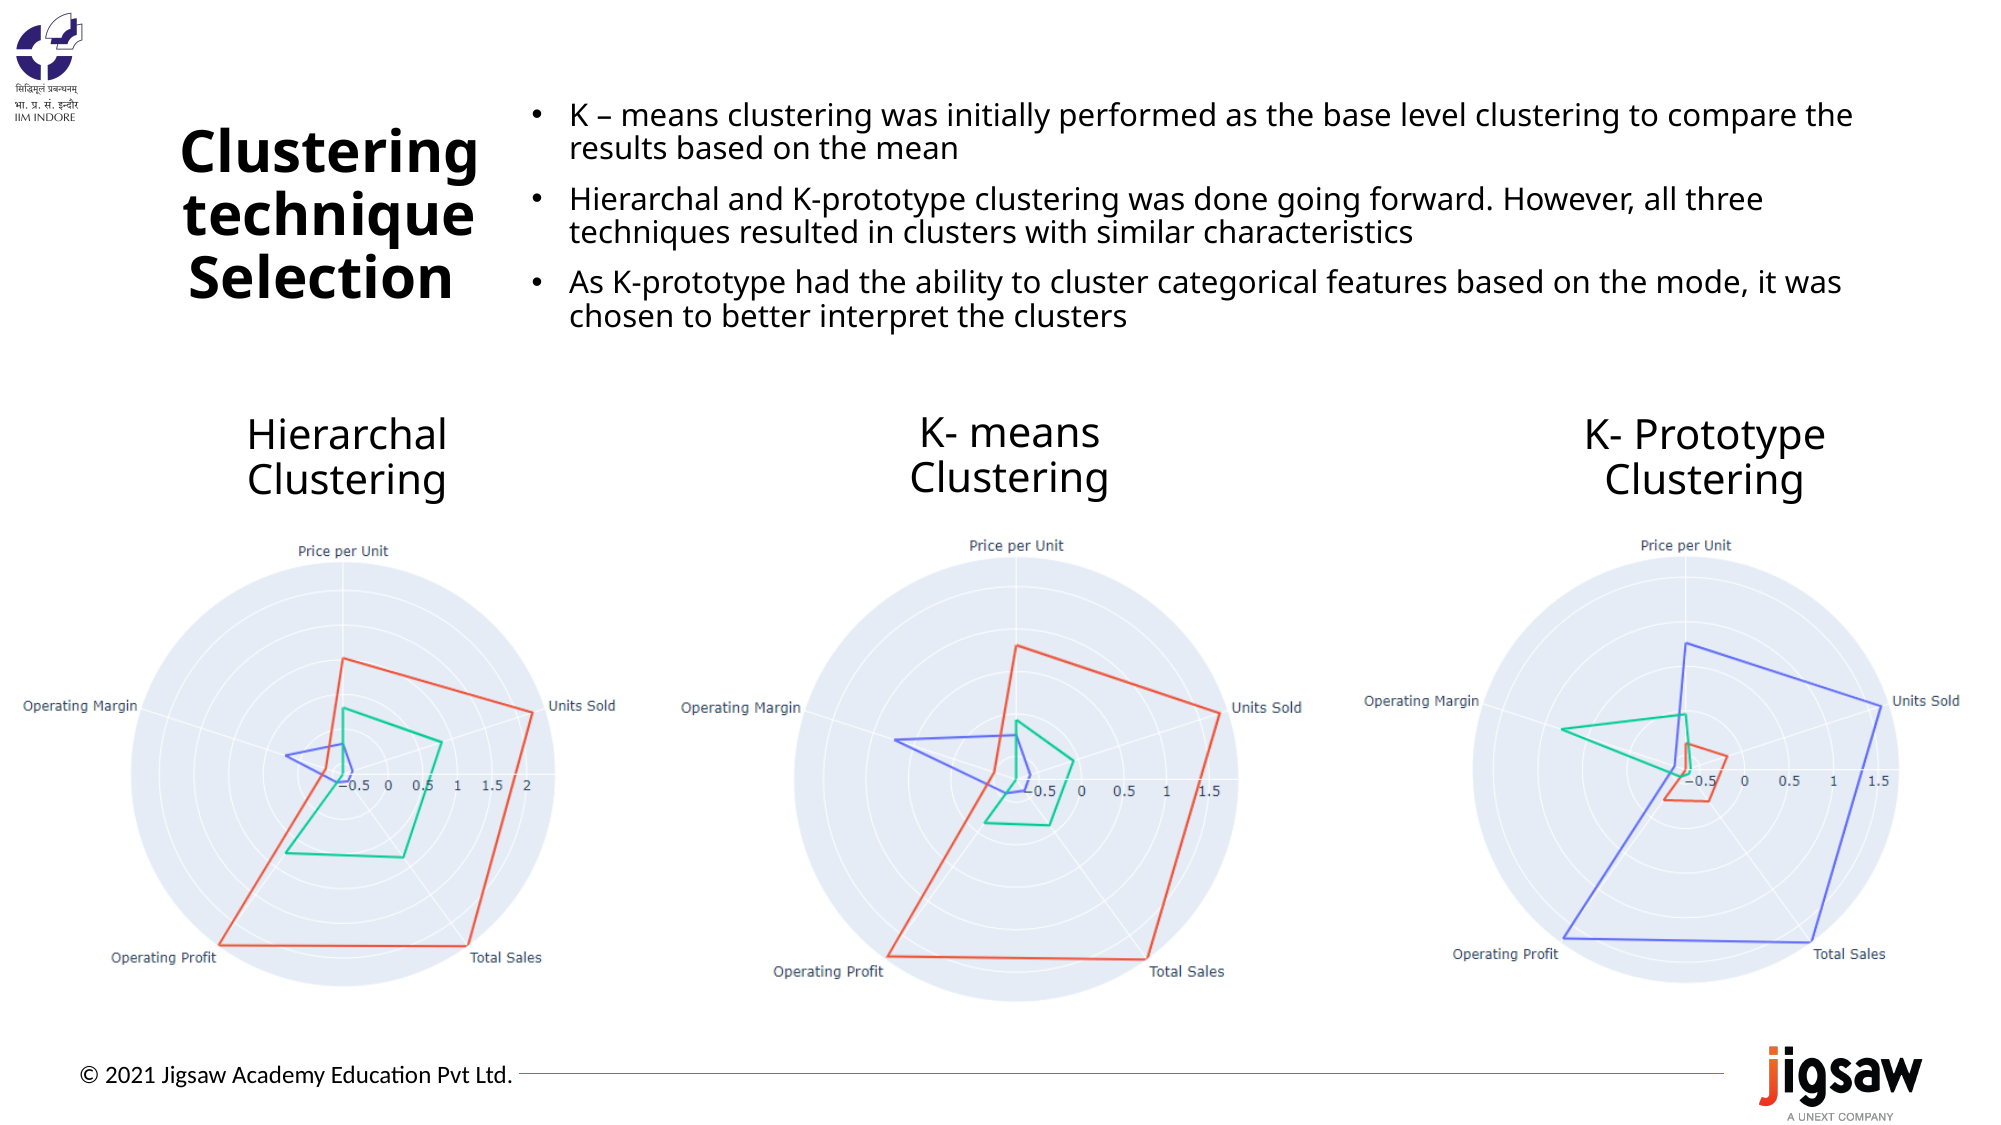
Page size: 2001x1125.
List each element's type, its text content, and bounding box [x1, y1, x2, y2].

picture [656, 492, 1320, 1017]
picture [1357, 511, 1977, 1019]
text_box K- means Clustering [782, 380, 1237, 492]
text_box Clustering technique Selection [124, 81, 516, 352]
title K- Prototype Clustering [1445, 381, 1965, 511]
picture [1753, 1042, 1928, 1125]
text_box Hierarchal Clustering [120, 381, 575, 512]
picture [5, 512, 639, 1017]
picture [14, 12, 83, 122]
text_box K – means clustering was initially performed as the base level clustering to compare the results based on the mean Hierarchal and K-prototype clustering was done going forward. However, all three techniques resulted in clusters with similar characteristics As K-prototype had the ability to cluster categorical features based on the mode, it was chosen to better interpret the clusters [516, 81, 1889, 352]
